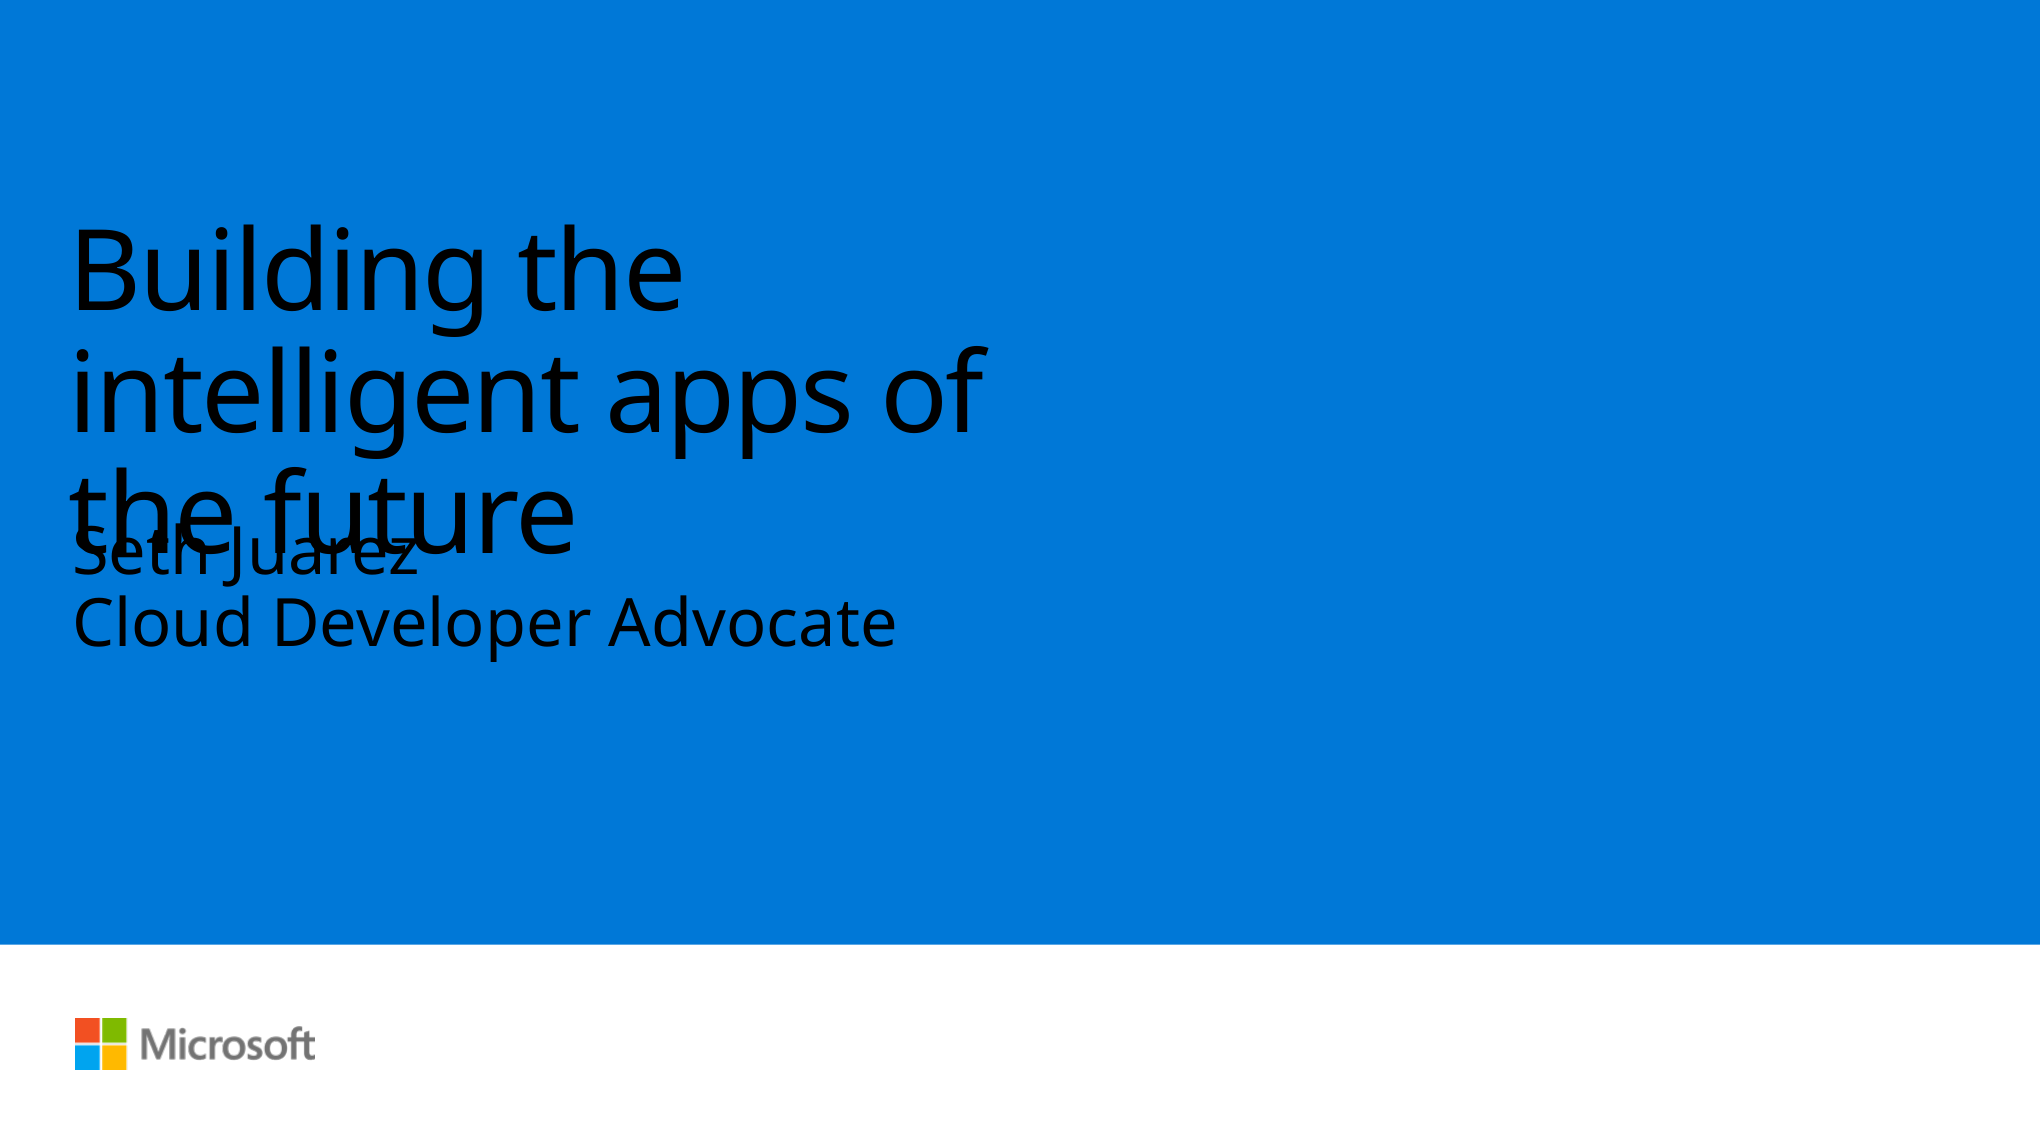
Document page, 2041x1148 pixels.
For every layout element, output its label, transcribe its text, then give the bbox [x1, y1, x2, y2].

picture [75, 1018, 315, 1070]
list Seth Juarez Cloud Developer Advocate [45, 498, 1021, 799]
title Building the intelligent apps of the future [45, 198, 1133, 499]
